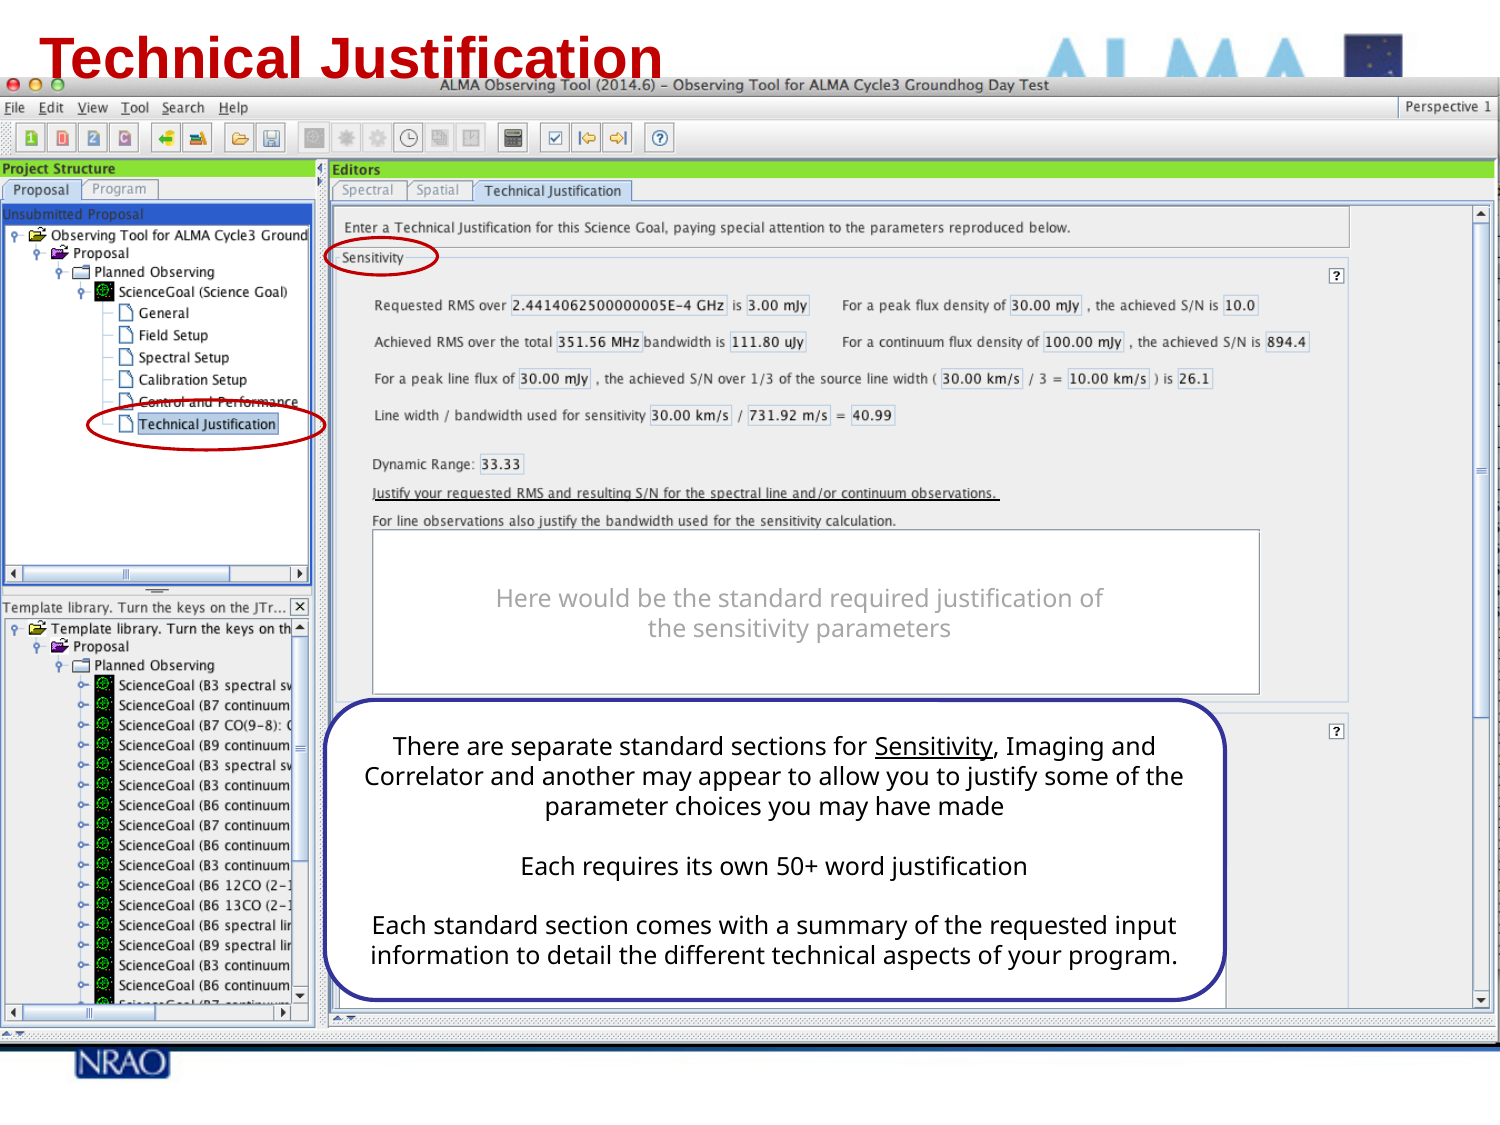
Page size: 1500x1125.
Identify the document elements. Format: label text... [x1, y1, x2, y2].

picture [0, 0, 1500, 1125]
text_box Technical Justification [24, 12, 1063, 75]
